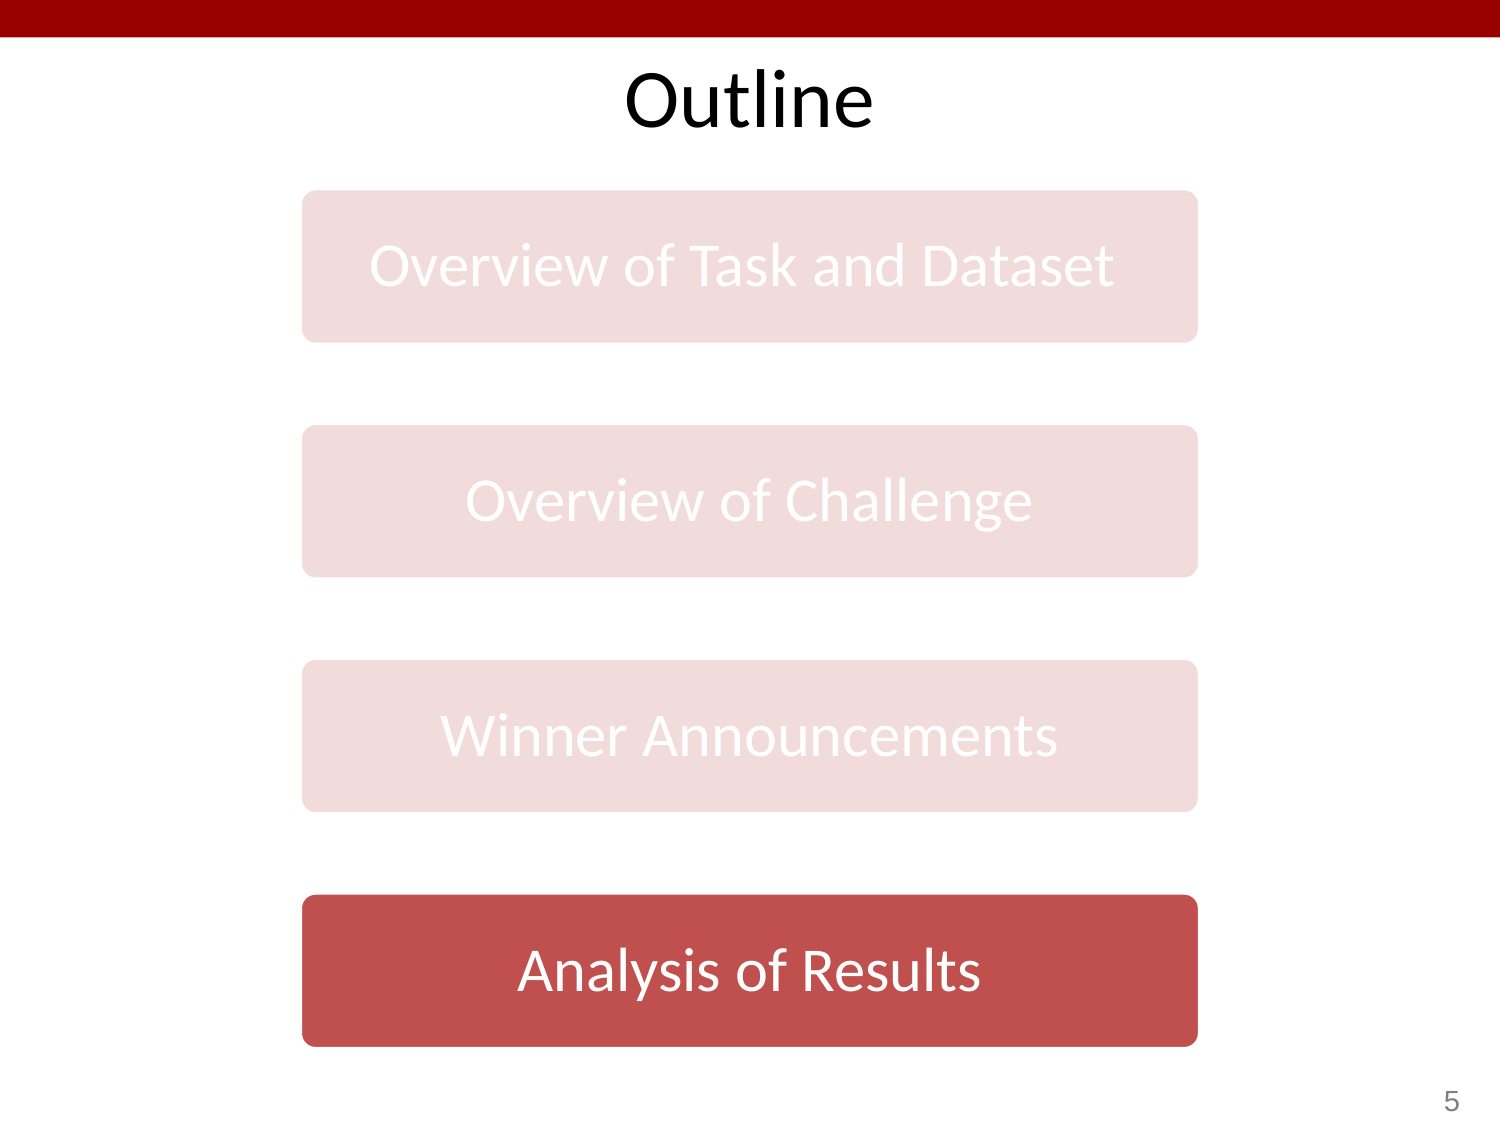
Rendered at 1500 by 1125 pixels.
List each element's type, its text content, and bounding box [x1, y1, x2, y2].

text_box [263, 163, 1287, 874]
title Outline [112, 37, 1388, 151]
text_box Analysis of Results [297, 890, 1203, 1052]
slide_number 5 [1162, 1049, 1476, 1125]
